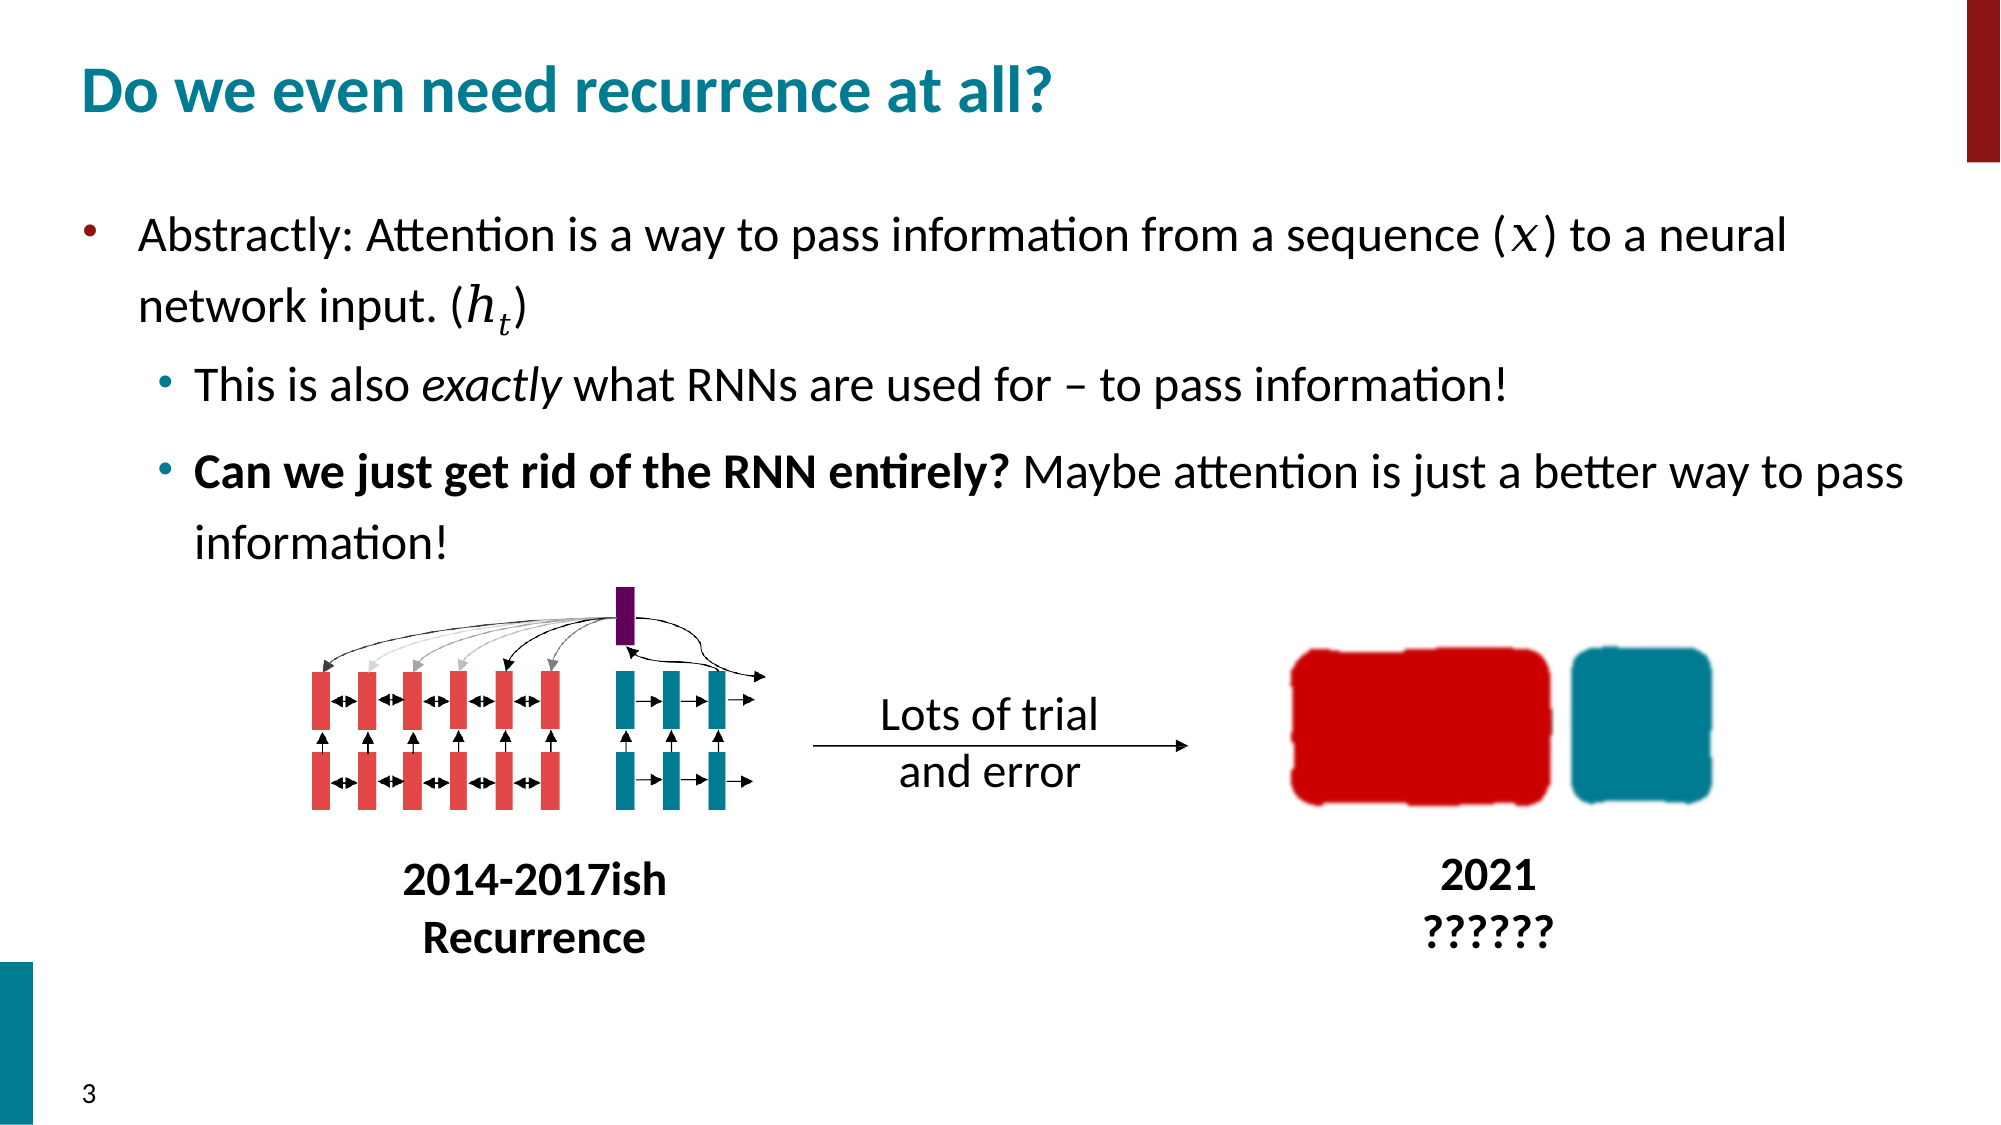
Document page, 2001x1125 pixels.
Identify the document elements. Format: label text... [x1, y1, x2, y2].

text_box Abstractly: Attention is a way to pass information from a sequence (𝑥) to a neural network input. (ℎ𝑡) This is also exactly what RNNs are used for – to pass information! Can we just get rid of the RNN entirely? Maybe attention is just a better way to pass information! [77, 189, 1922, 570]
slide_number ‹#› [75, 1073, 122, 1125]
text_box 2021 ?????? [1419, 840, 1558, 959]
text_box [1104, 739, 1189, 753]
title Do we even need recurrence at all? [79, 27, 1901, 189]
text_box Lots of trial and error [878, 680, 1104, 798]
picture [1285, 643, 1558, 811]
text_box 2014-2017ish Recurrence [400, 845, 671, 964]
picture [312, 587, 767, 810]
picture [1566, 641, 1717, 809]
